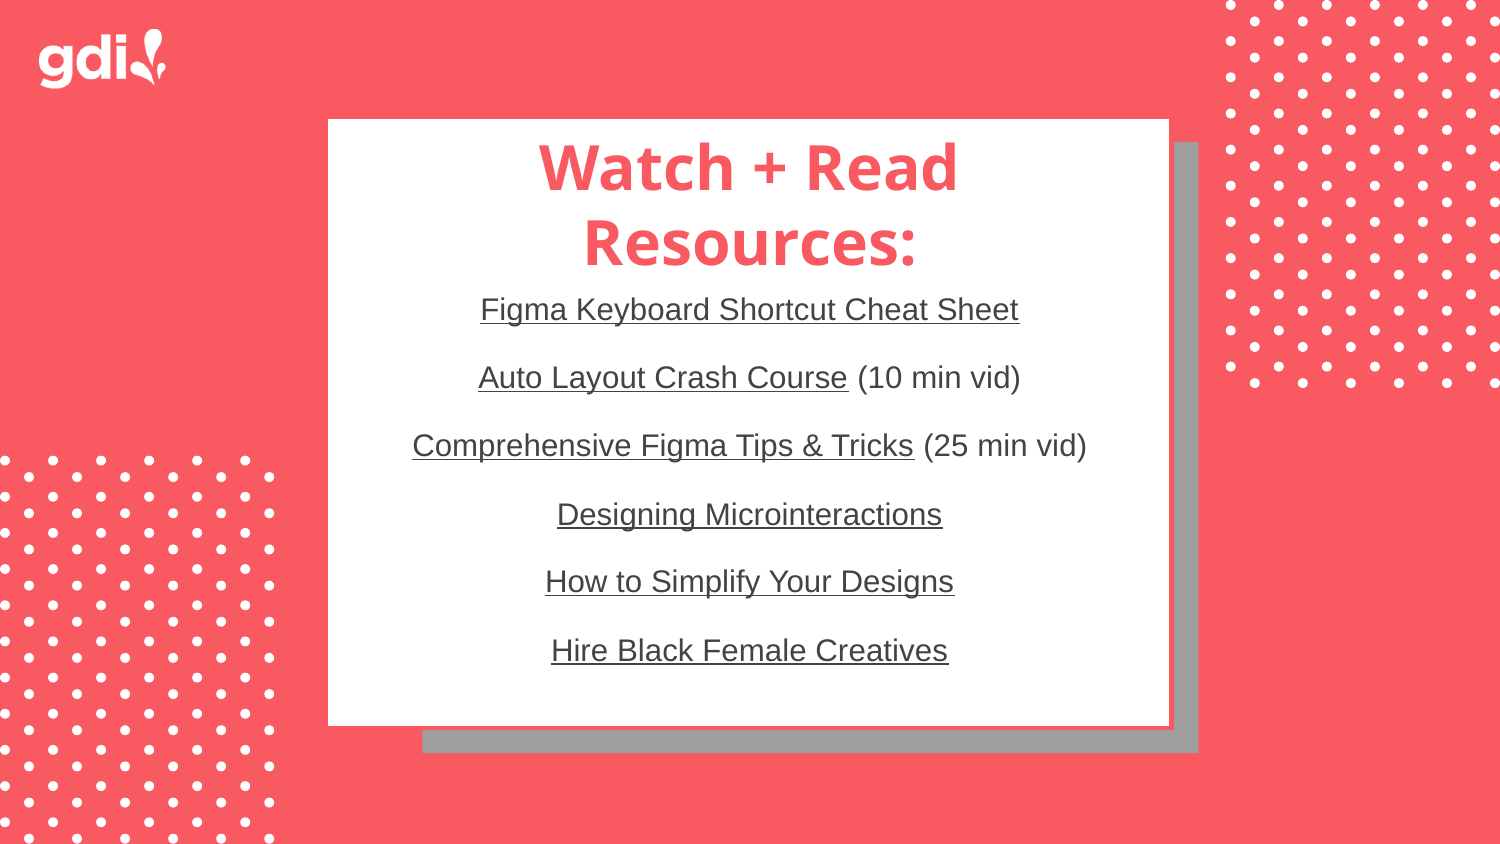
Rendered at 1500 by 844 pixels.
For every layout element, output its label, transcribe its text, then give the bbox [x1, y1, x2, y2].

text_box Figma Keyboard Shortcut Cheat Sheet Auto Layout Crash Course (10 min vid) Comprehensive Figma Tips & Tricks (25 min vid) Designing Microinteractions How to Simplify Your Designs Hire Black Female Creatives [371, 283, 1129, 668]
title Watch + Read Resources: [371, 141, 1129, 265]
picture [37, 28, 166, 89]
